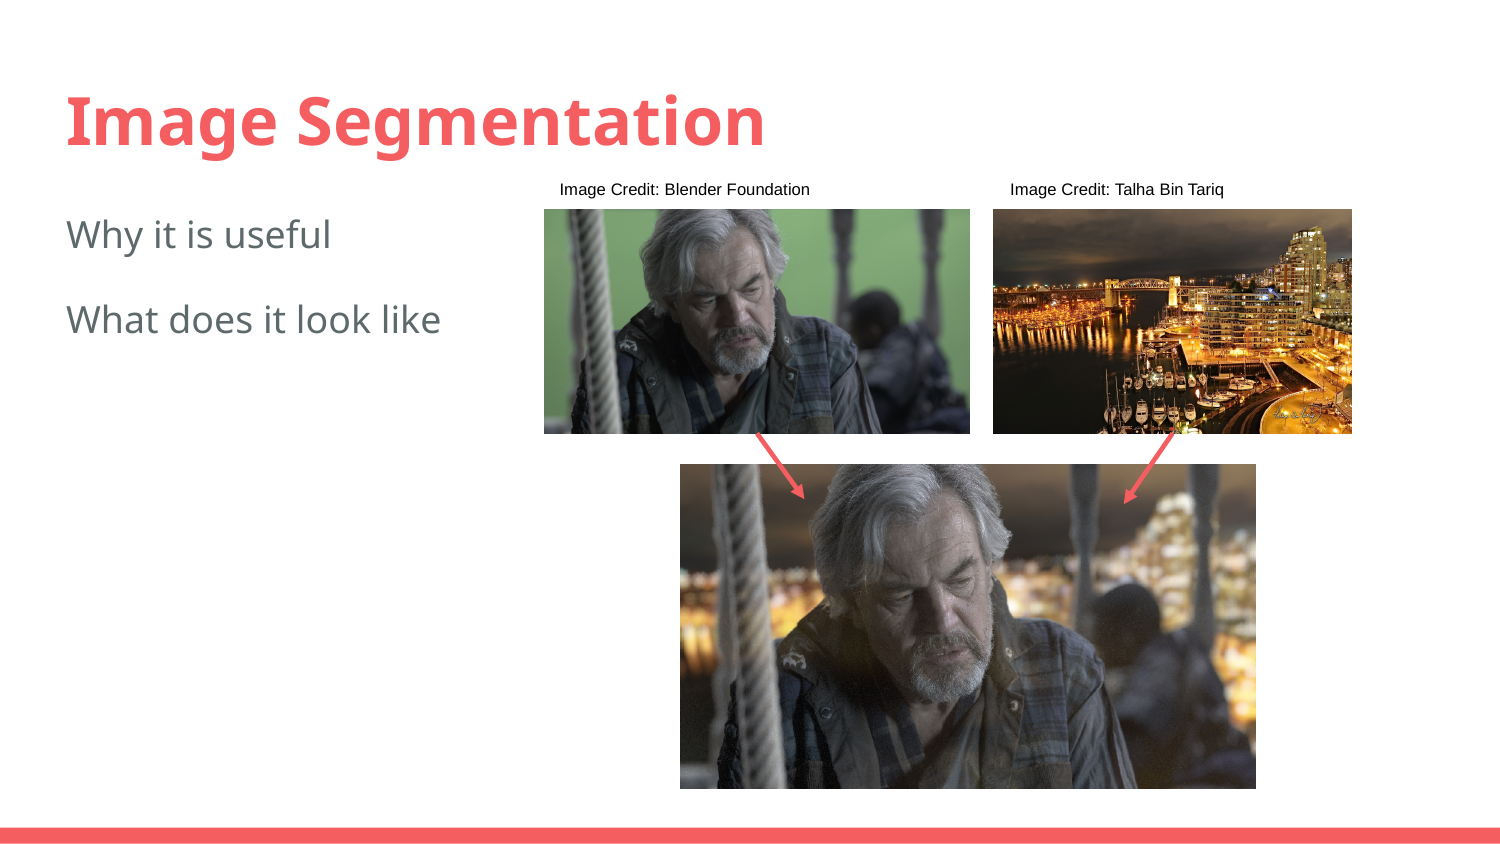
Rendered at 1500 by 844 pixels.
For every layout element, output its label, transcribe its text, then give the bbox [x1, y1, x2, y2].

list Why it is useful What does it look like [51, 189, 1449, 750]
picture [544, 209, 970, 434]
text_box Image Credit: Talha Bin Tariq [995, 166, 1350, 191]
picture [993, 209, 1353, 434]
title Image Segmentation [51, 64, 1449, 167]
picture [680, 464, 1256, 789]
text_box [756, 433, 805, 500]
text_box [1123, 433, 1173, 505]
text_box Image Credit: Blender Foundation [544, 166, 899, 191]
